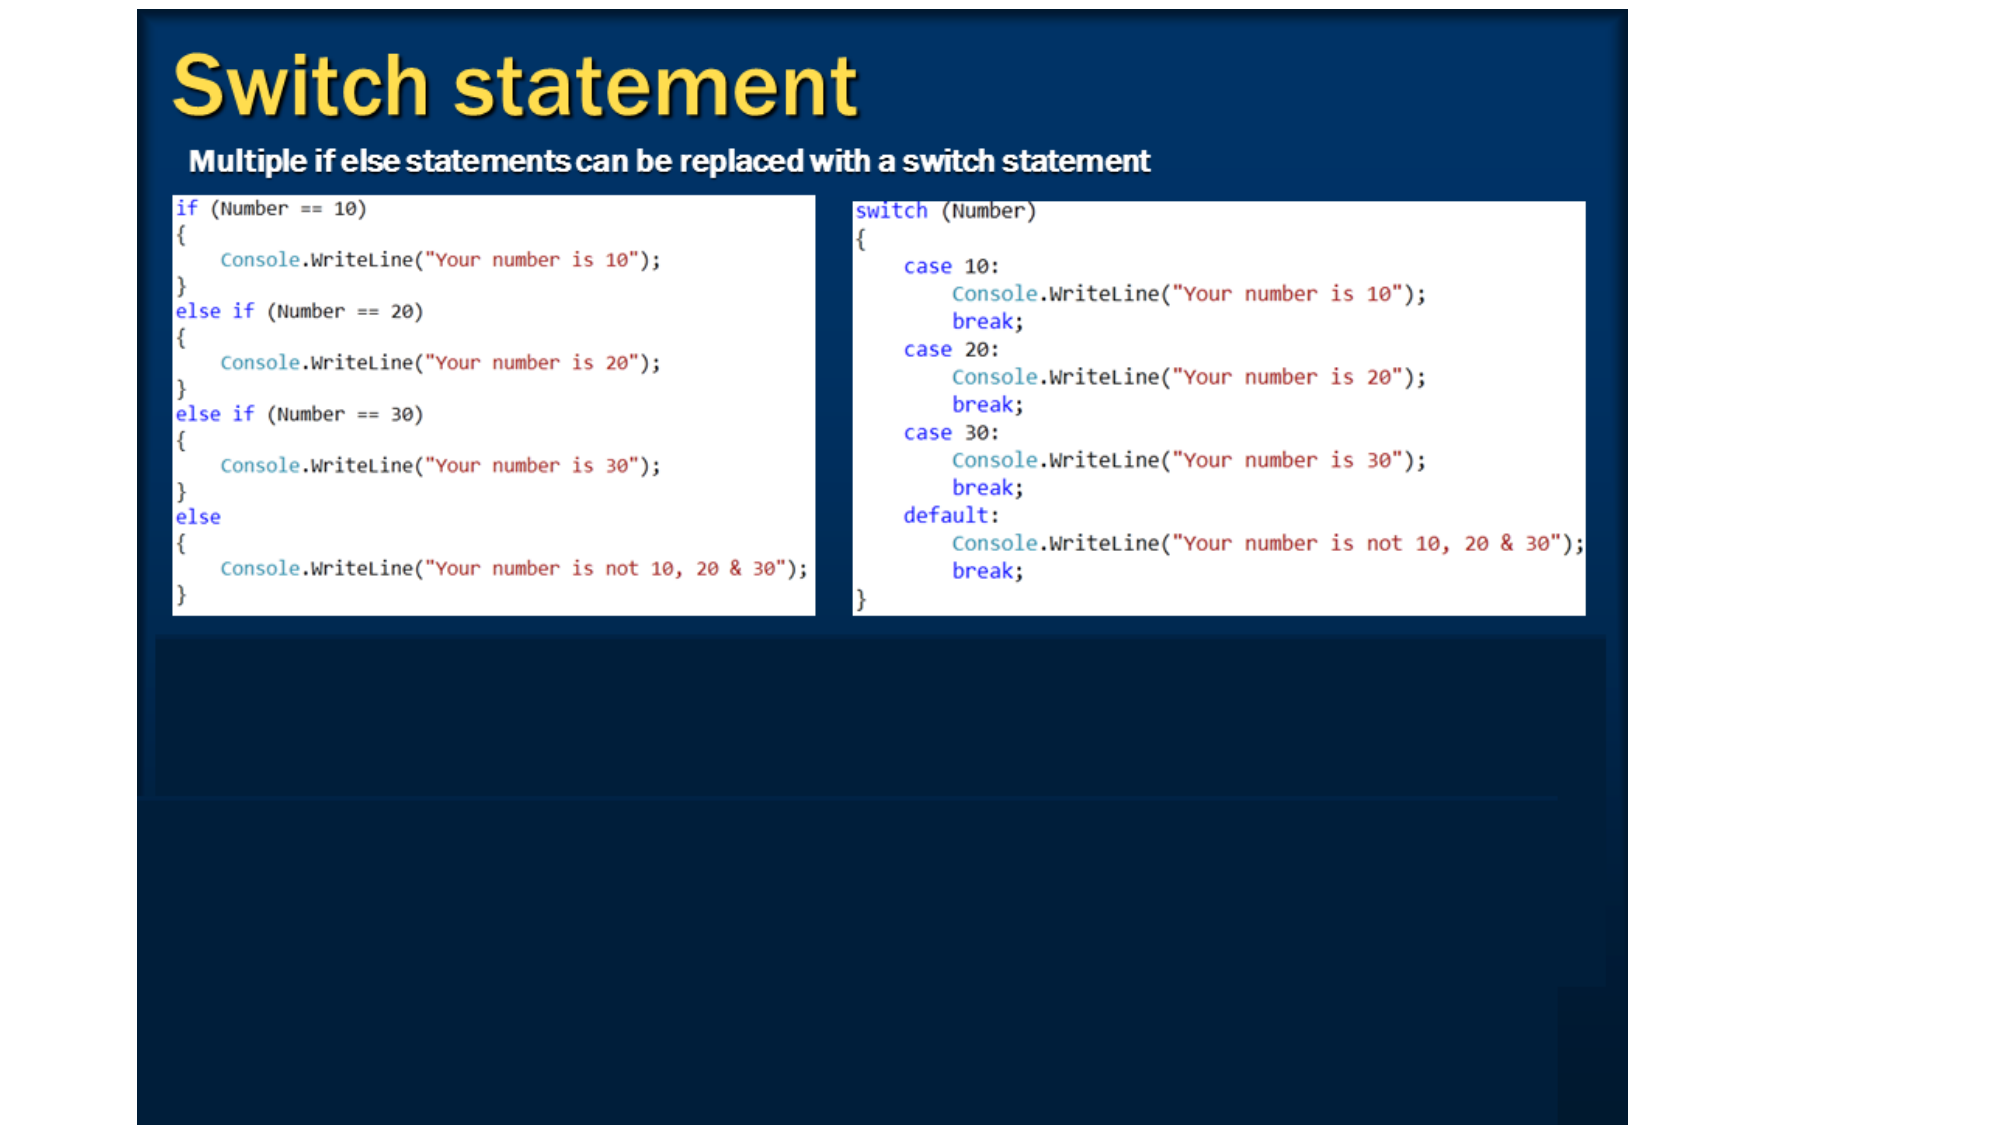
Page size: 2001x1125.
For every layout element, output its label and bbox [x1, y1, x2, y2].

list [137, 9, 1628, 1125]
